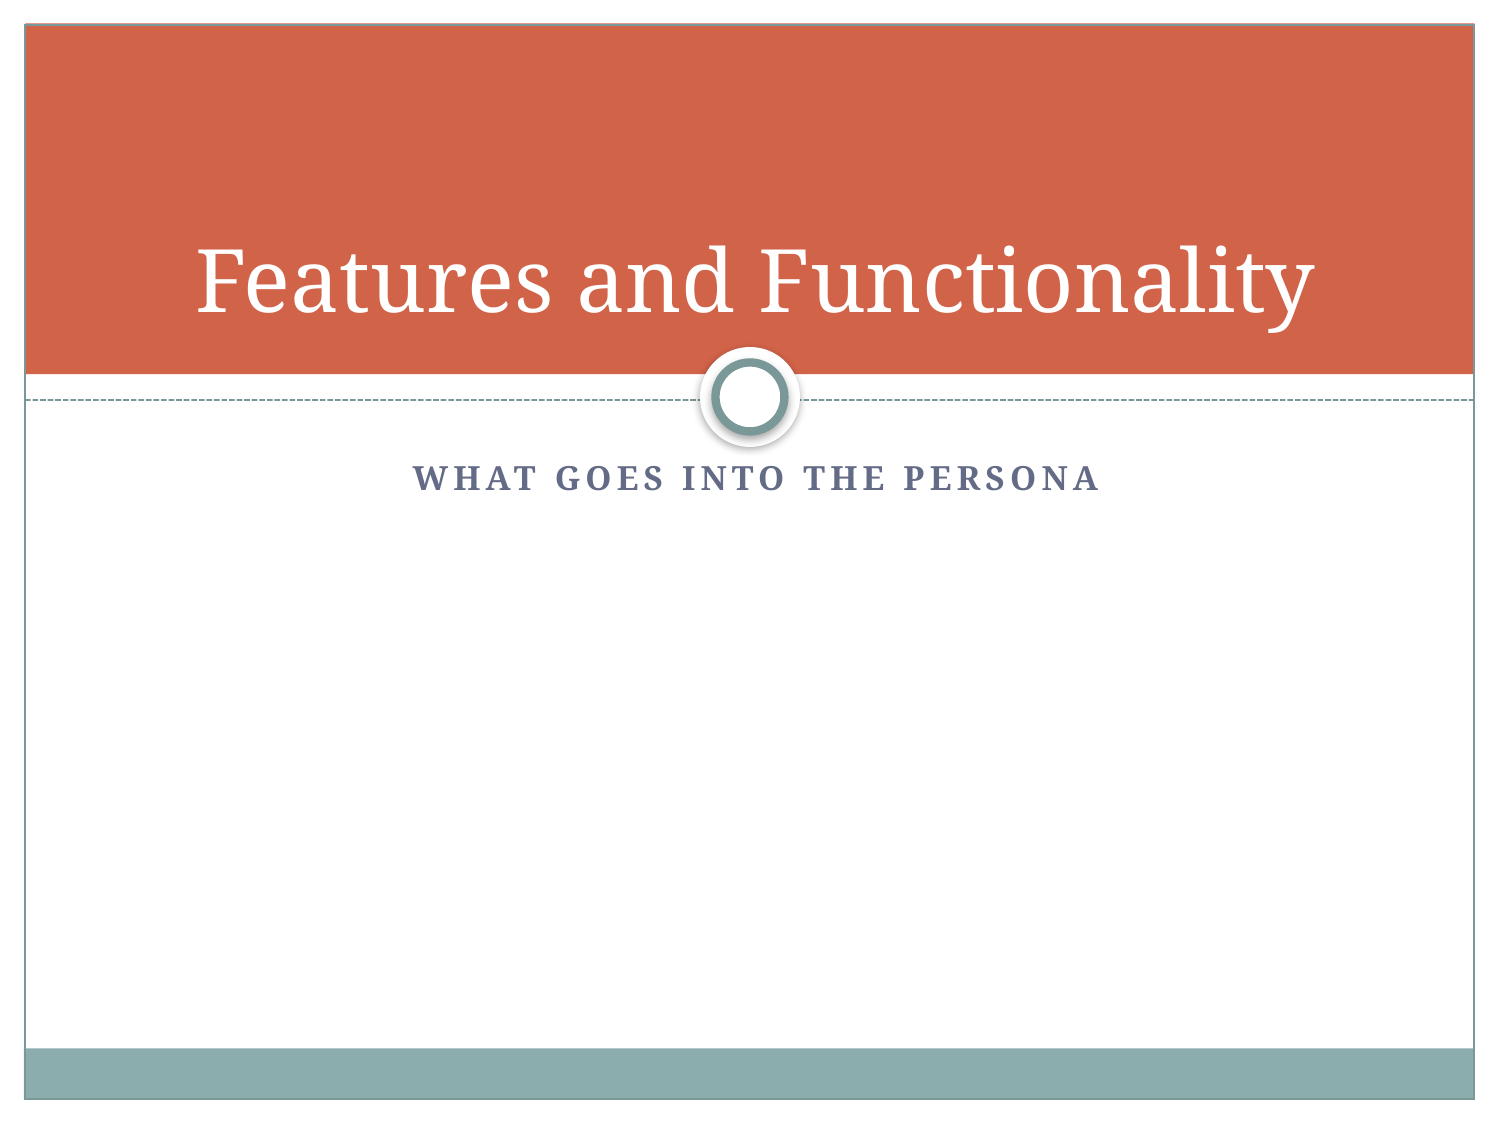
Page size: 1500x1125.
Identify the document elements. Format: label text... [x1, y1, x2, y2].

list What goes into the persona [224, 450, 1288, 725]
title Features and Functionality [118, 87, 1394, 338]
